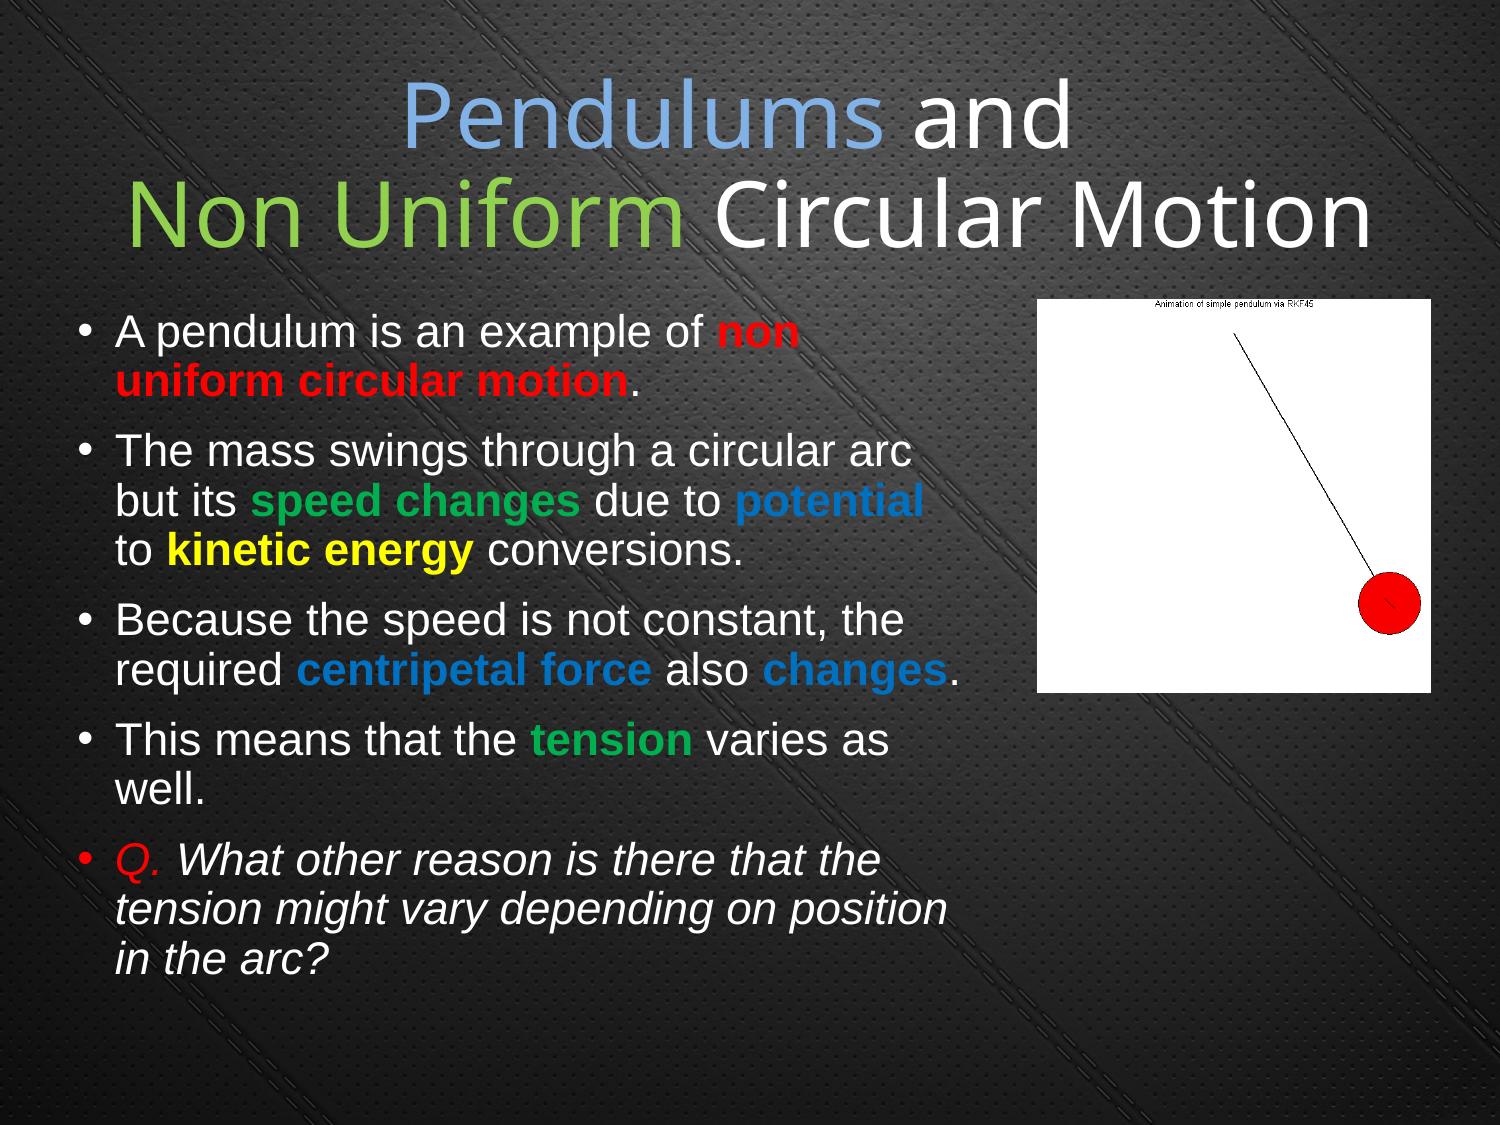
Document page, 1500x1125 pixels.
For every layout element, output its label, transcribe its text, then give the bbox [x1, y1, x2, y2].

title Pendulums and Non Uniform Circular Motion [103, 59, 1397, 278]
picture [0, 0, 1500, 1125]
list A pendulum is an example of non uniform circular motion. The mass swings through a circular arc but its speed changes due to potential to kinetic energy conversions. Because the speed is not constant, the required centripetal force also changes. This means that the tension varies as well. Q. What other reason is there that the tension might vary depending on position in the arc? [62, 299, 985, 1001]
